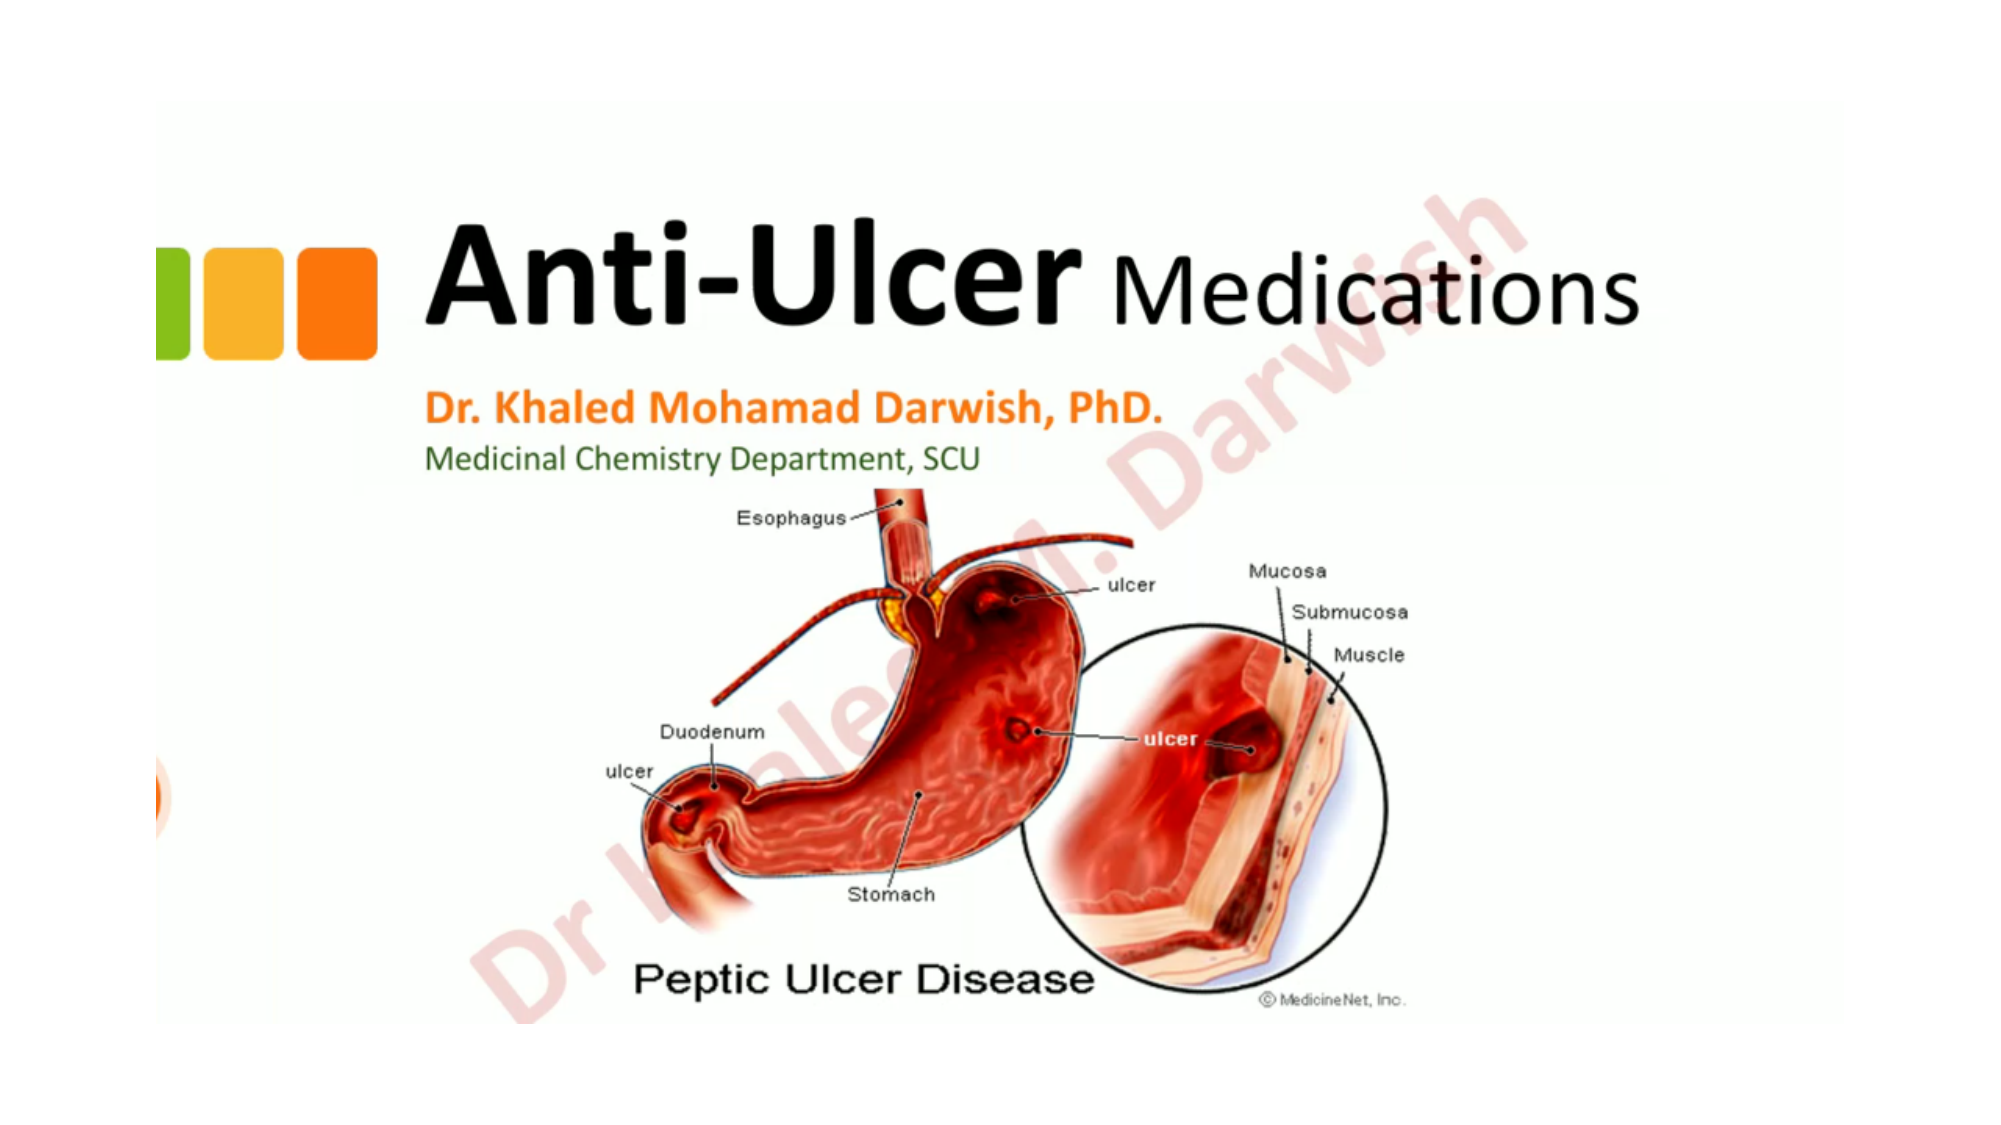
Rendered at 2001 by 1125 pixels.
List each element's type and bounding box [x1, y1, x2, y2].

picture [156, 101, 1844, 1024]
